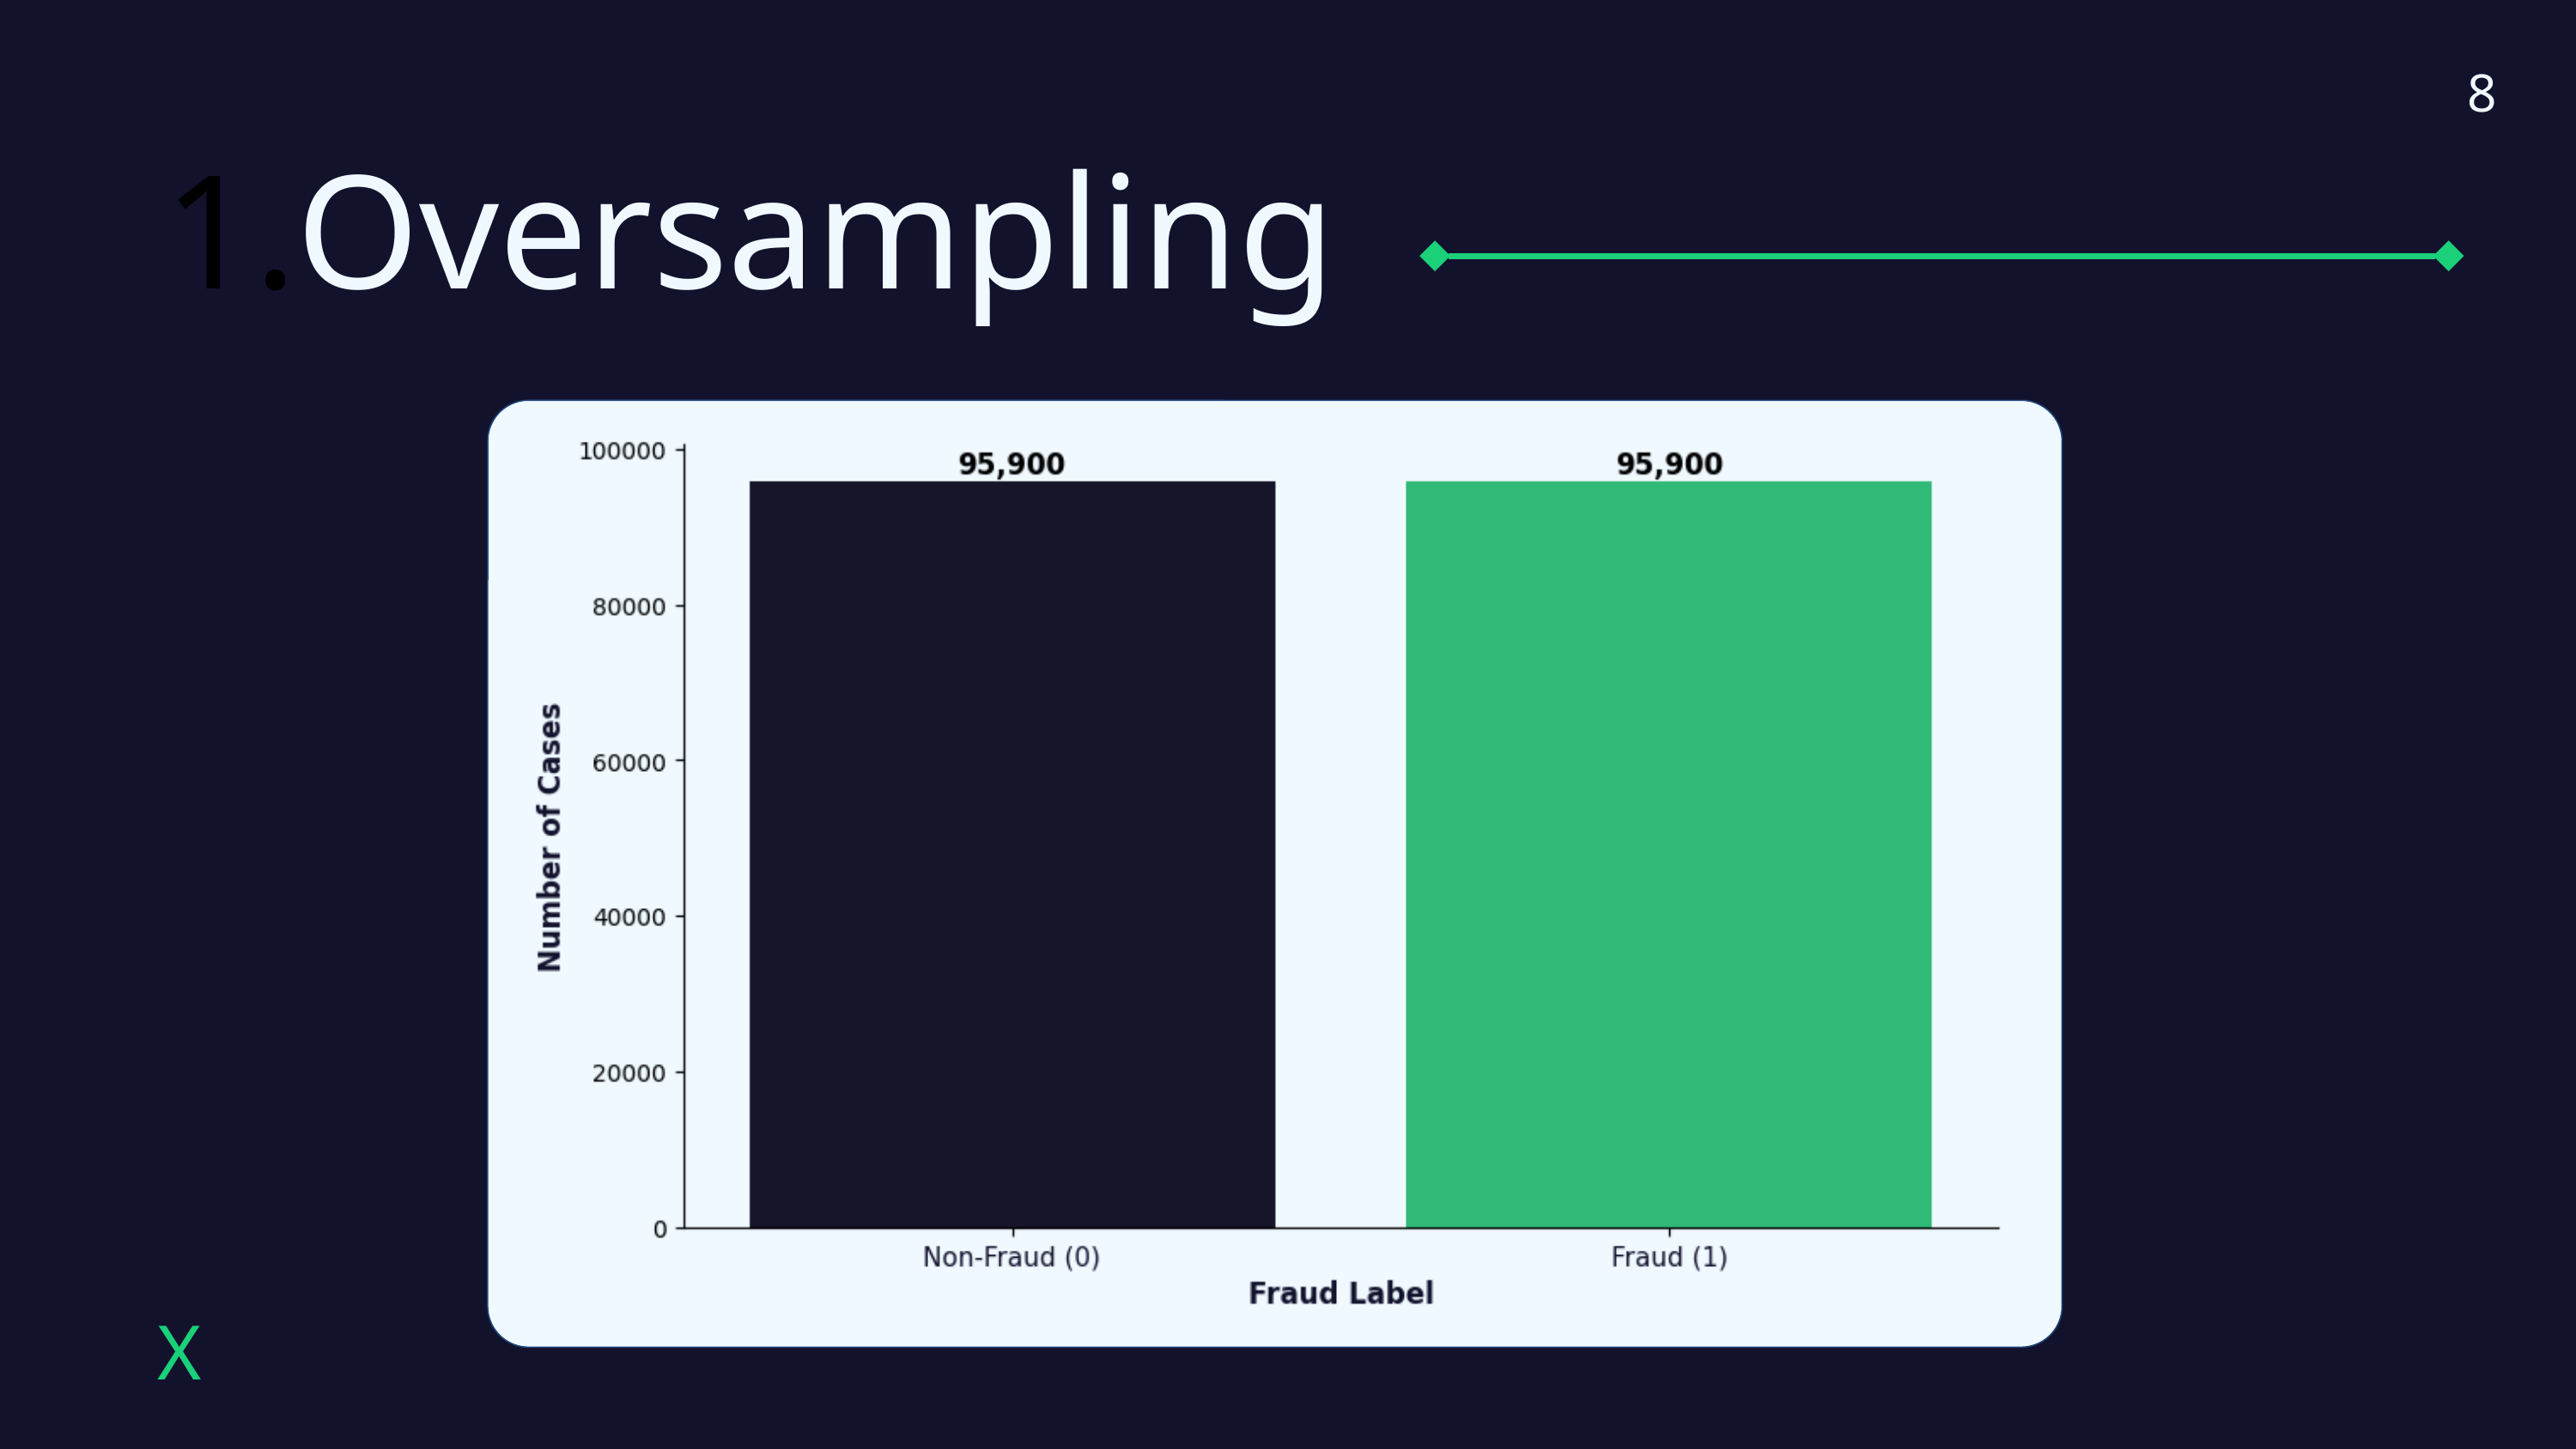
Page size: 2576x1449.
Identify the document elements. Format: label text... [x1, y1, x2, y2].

text_box [487, 400, 2063, 1348]
picture [520, 424, 2014, 1326]
text_box X [144, 1291, 395, 1396]
slide_number 8 [2208, 70, 2510, 122]
text_box Oversampling [144, 167, 2180, 319]
